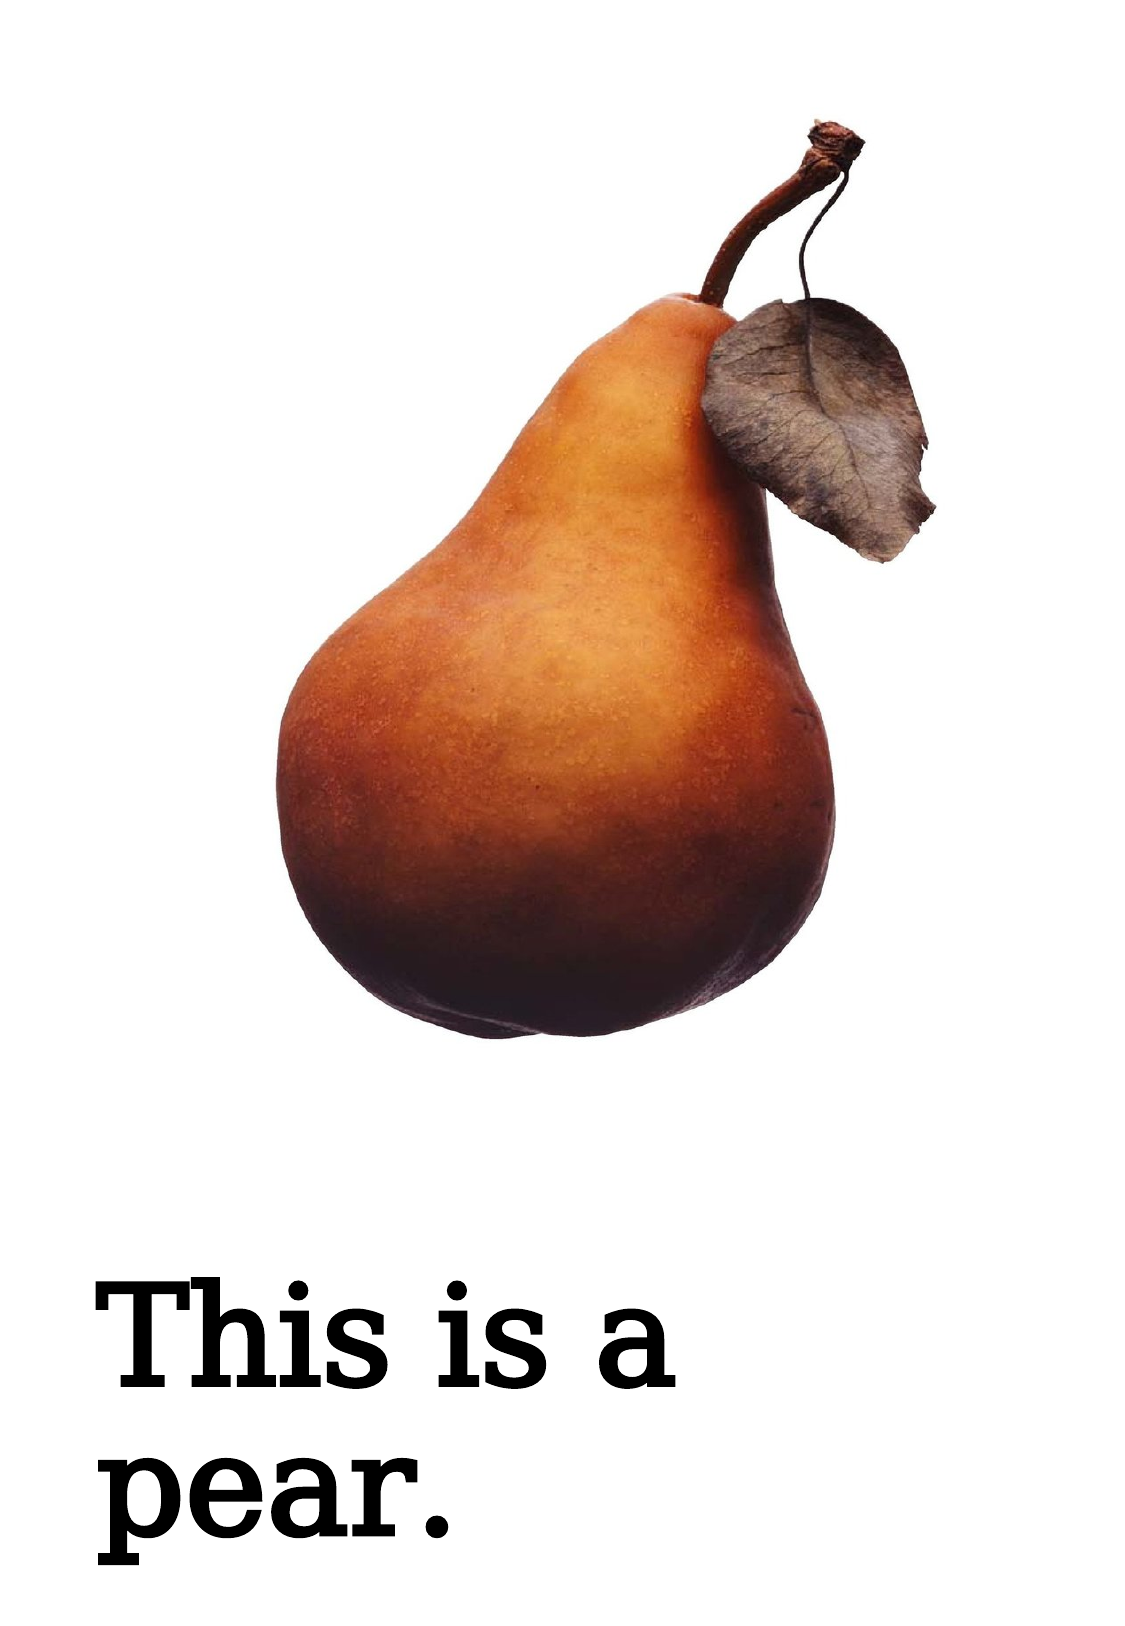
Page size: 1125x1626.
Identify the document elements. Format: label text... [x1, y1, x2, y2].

title This is a pear. [81, 1257, 1052, 1572]
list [111, 105, 1022, 1074]
